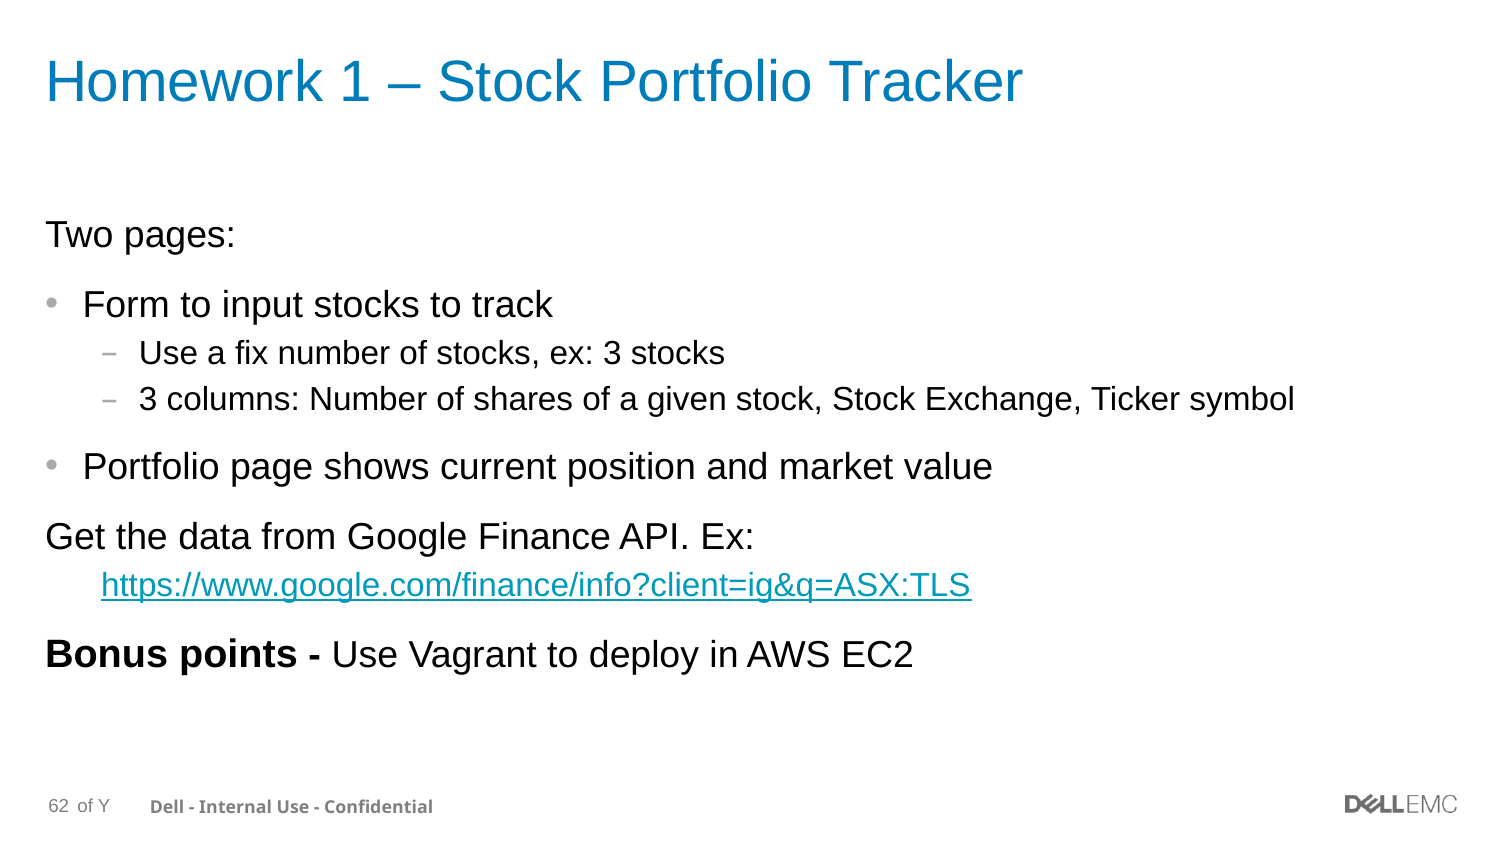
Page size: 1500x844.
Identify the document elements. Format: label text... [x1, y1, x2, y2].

list Two pages: Form to input stocks to track Use a fix number of stocks, ex: 3 stocks 3 columns: Number of shares of a given stock, Stock Exchange, Ticker symbol Portfolio page shows current position and market value Get the data from Google Finance API. Ex: https://www.google.com/finance/info?client=ig&q=ASX:TLS Bonus points - Use Vagrant to deploy in AWS EC2 [45, 210, 1350, 765]
picture [1345, 793, 1457, 814]
title Homework 1 – Stock Portfolio Tracker [45, 43, 1350, 149]
